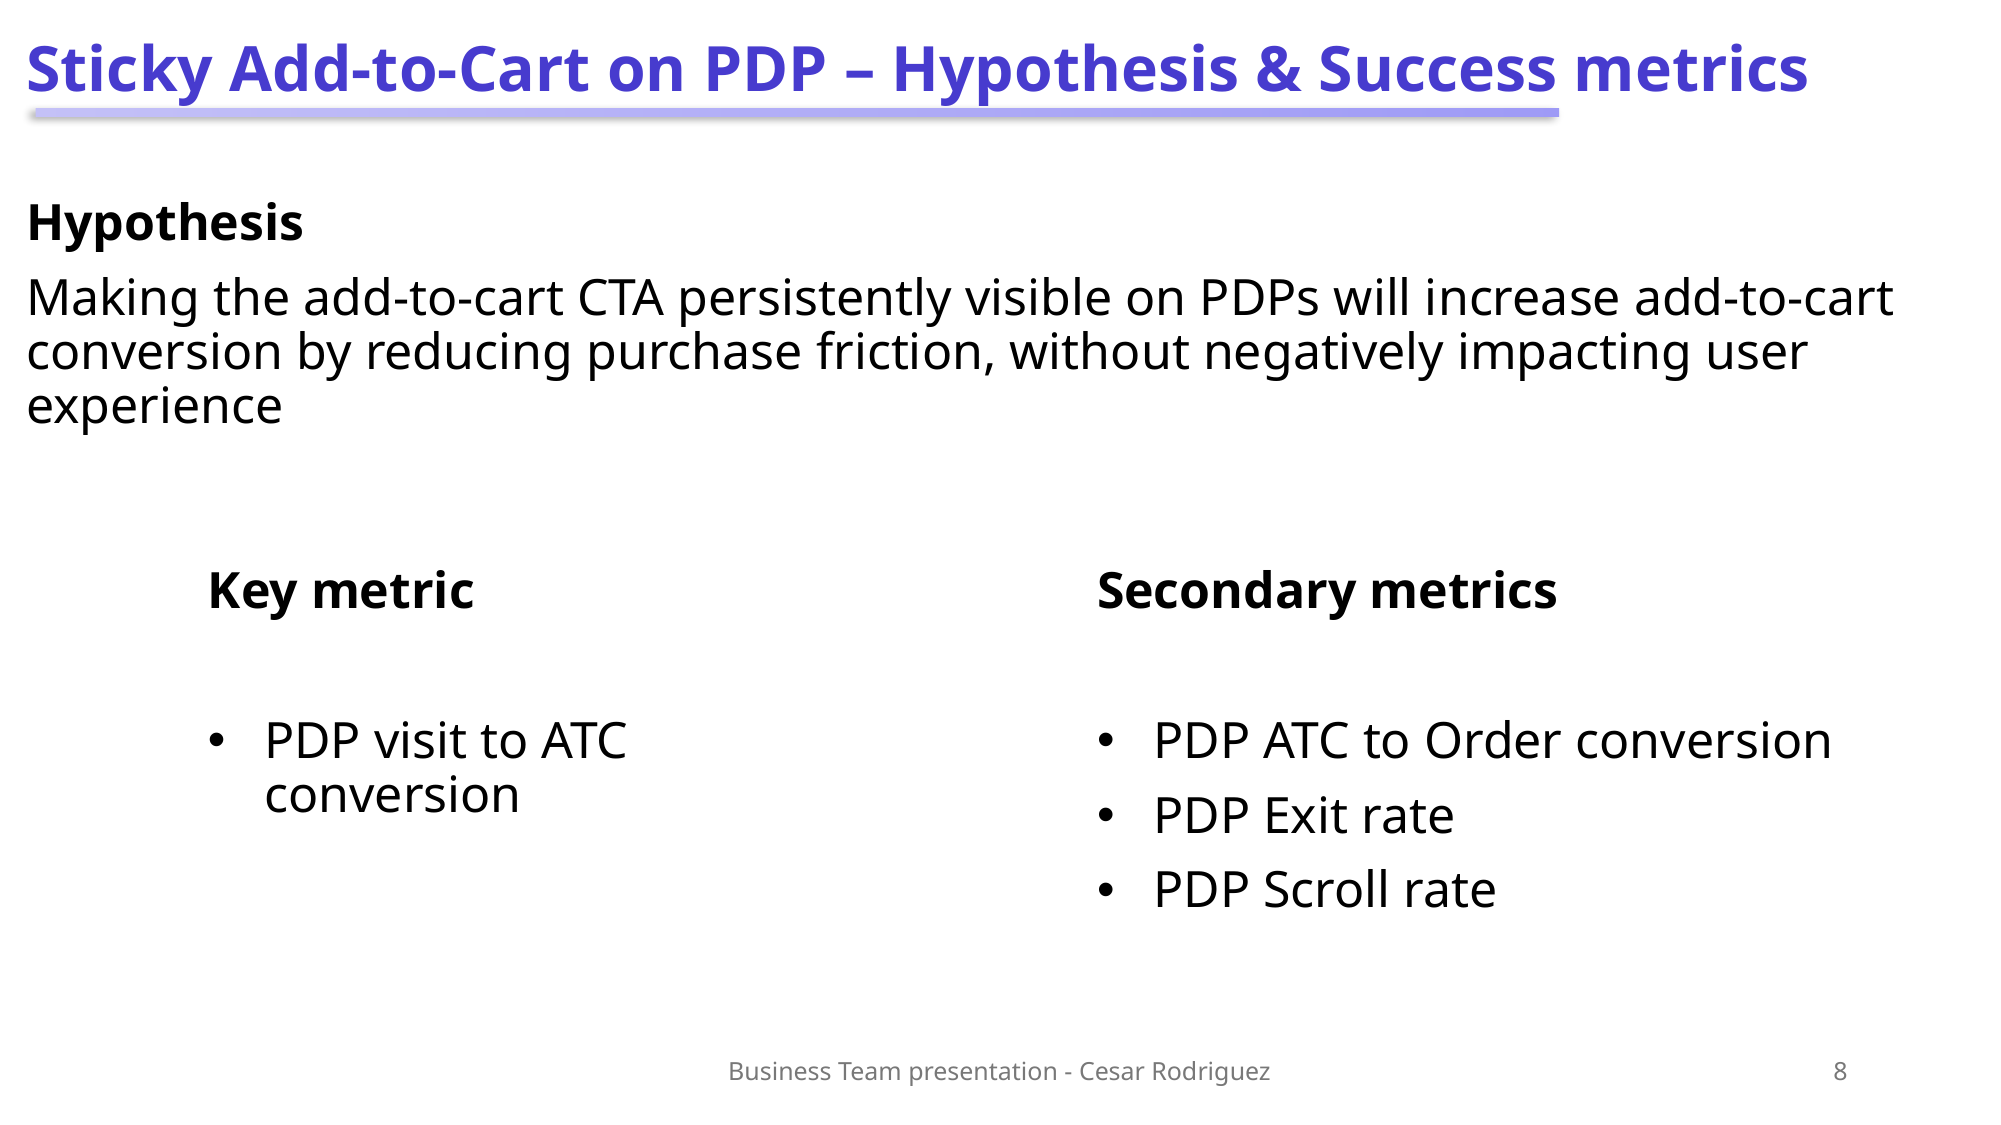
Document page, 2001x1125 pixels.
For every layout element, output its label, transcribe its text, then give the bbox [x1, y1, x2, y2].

title Sticky Add-to-Cart on PDP – Hypothesis & Success metrics [11, 12, 1925, 113]
footer Business Team presentation - Cesar Rodriguez [662, 1042, 1338, 1103]
text_box Hypothesis Making the add-to-cart CTA persistently visible on PDPs will increase add-to-cart conversion by reducing purchase friction, without negatively impacting user experience [11, 190, 1988, 618]
text_box [34, 107, 1561, 118]
subtitle Key metric PDP visit to ATC conversion [192, 618, 900, 986]
text_box Secondary metrics PDP ATC to Order conversion PDP Exit rate PDP Scroll rate [1082, 618, 1909, 986]
slide_number 8 [1412, 1042, 1863, 1103]
